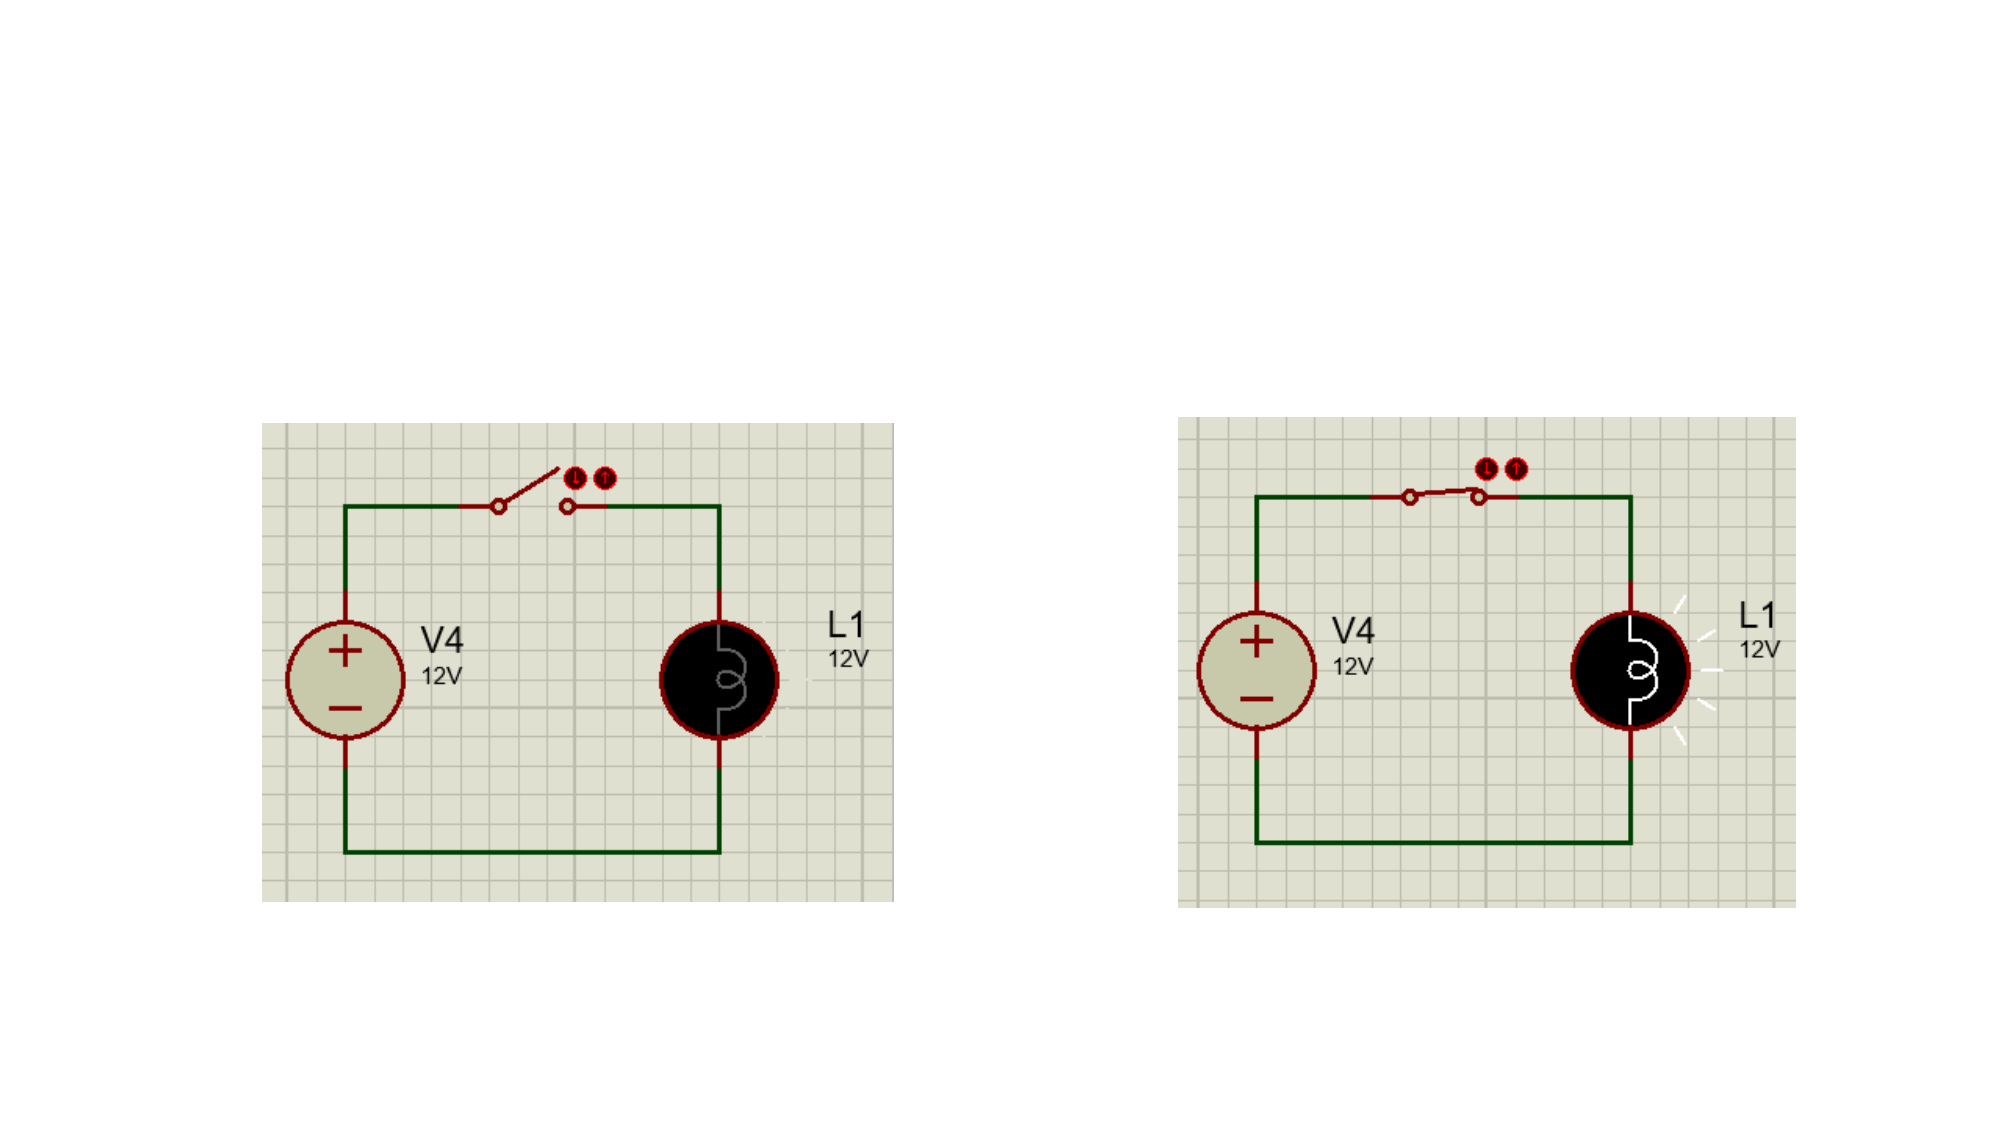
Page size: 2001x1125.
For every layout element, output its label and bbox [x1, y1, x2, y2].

picture [262, 423, 894, 902]
picture [1178, 417, 1796, 908]
